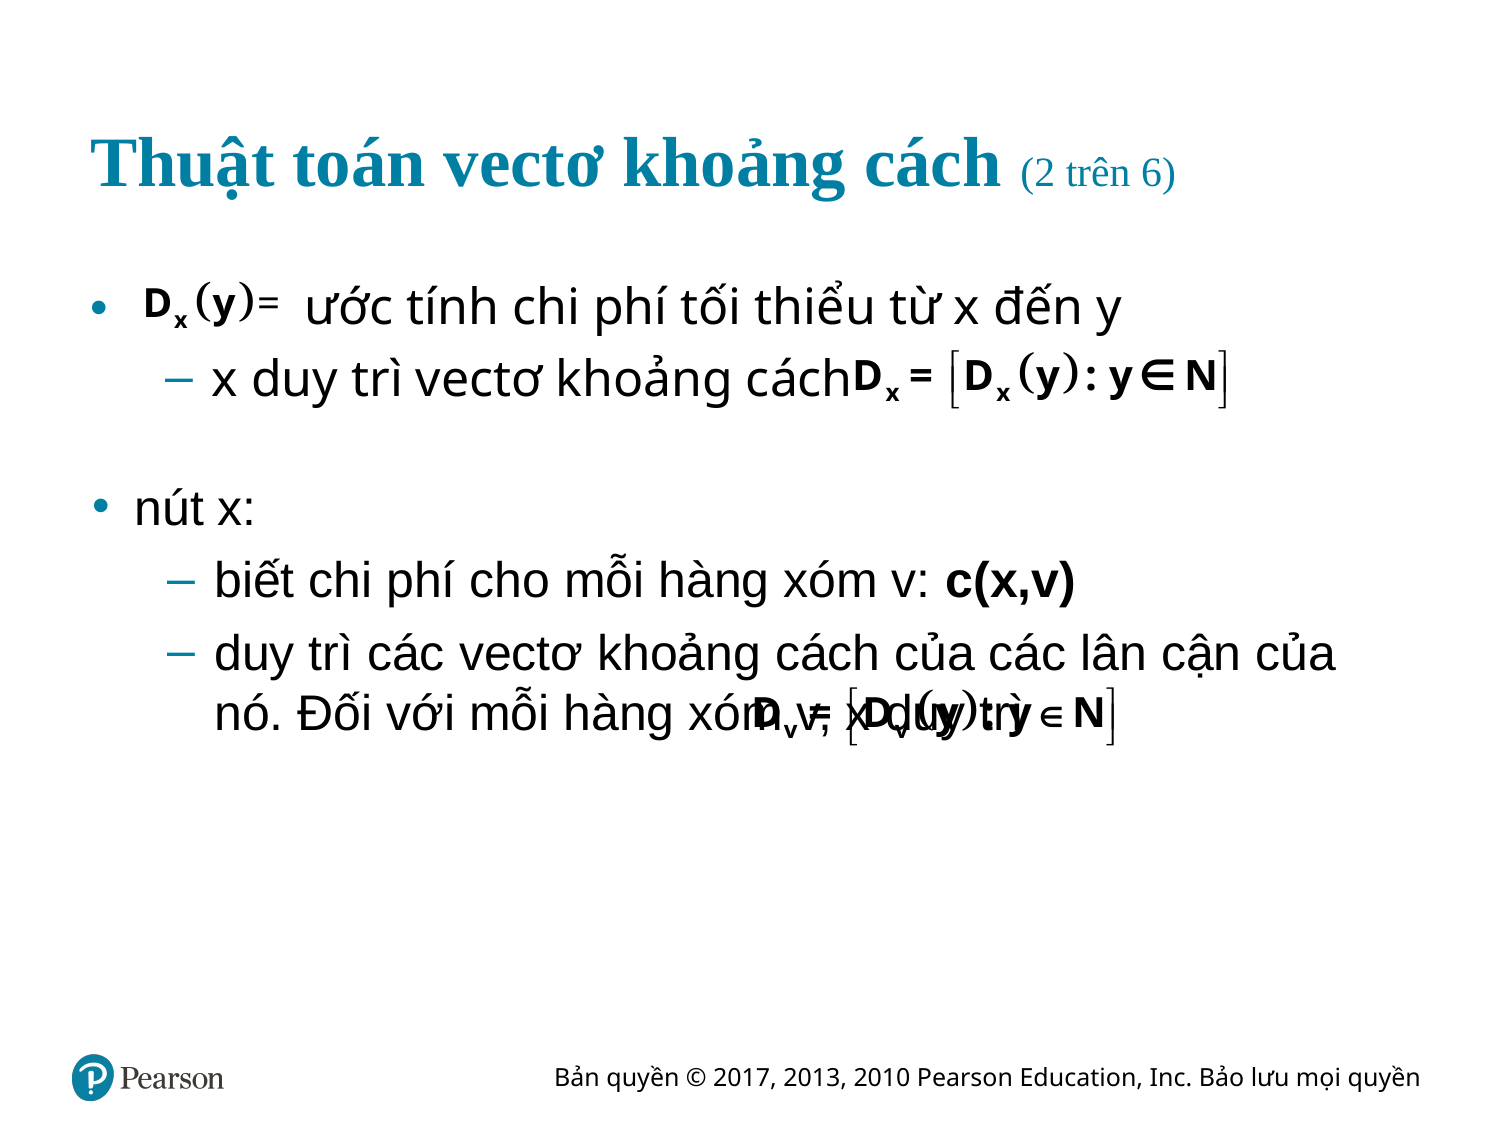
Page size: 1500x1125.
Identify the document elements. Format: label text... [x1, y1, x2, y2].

list ước tính chi phí tối thiểu từ x đến y x duy trì vectơ khoảng cách [75, 259, 1397, 409]
picture [98, 1054, 224, 1101]
picture [80, 1063, 106, 1088]
title Thuật toán vectơ khoảng cách (2 trên 6) [75, 0, 1425, 216]
picture [72, 1054, 88, 1070]
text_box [747, 678, 1131, 756]
list nút x: biết chi phí cho mỗi hàng xóm v: c(x,v) duy trì các vectơ khoảng cách của các lân cận của nó. Đối với mỗi hàng xóm v, x duy trì [77, 460, 1428, 758]
list [75, 262, 1425, 931]
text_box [138, 274, 291, 342]
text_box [848, 341, 1241, 419]
picture [72, 1087, 83, 1101]
